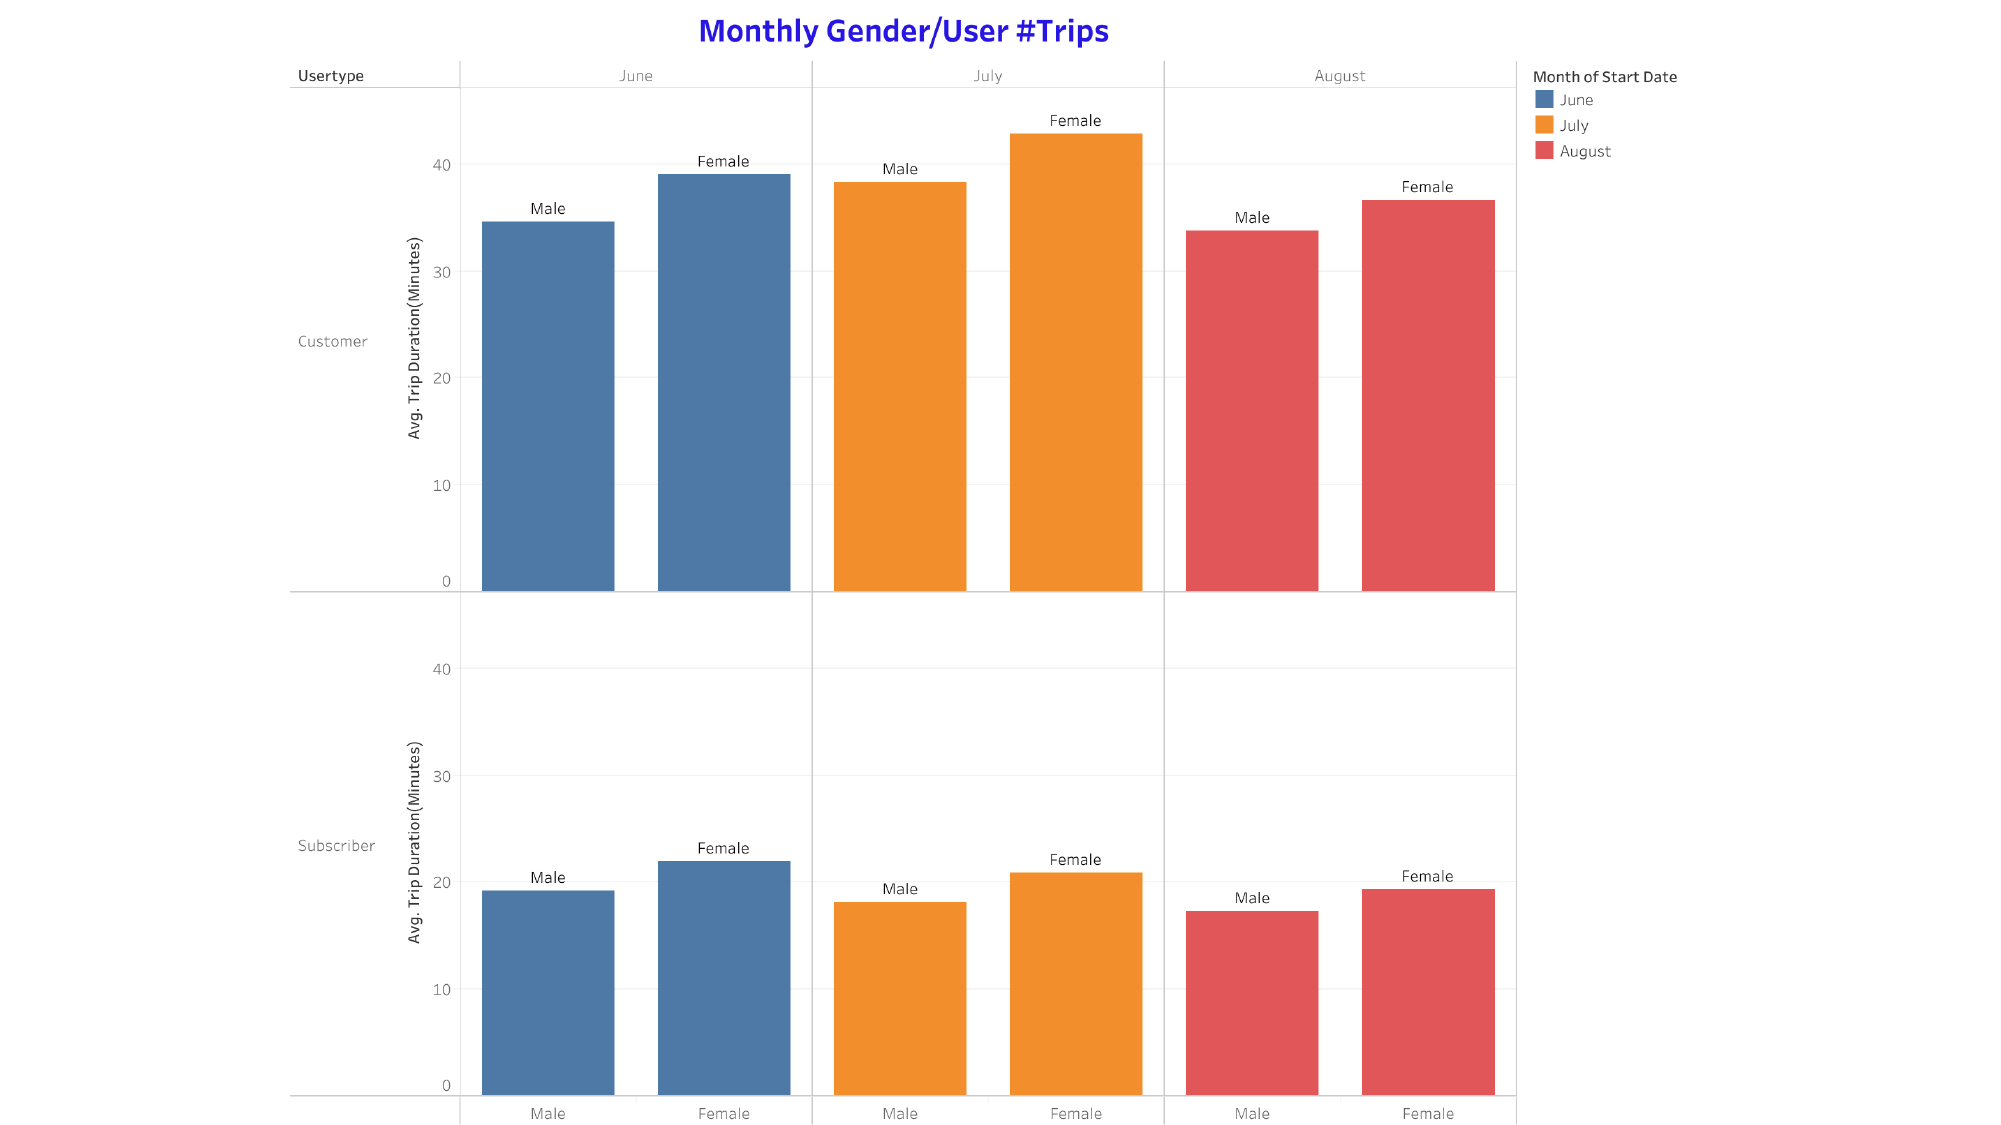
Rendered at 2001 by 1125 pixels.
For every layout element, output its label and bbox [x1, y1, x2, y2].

picture [290, 0, 1710, 1125]
